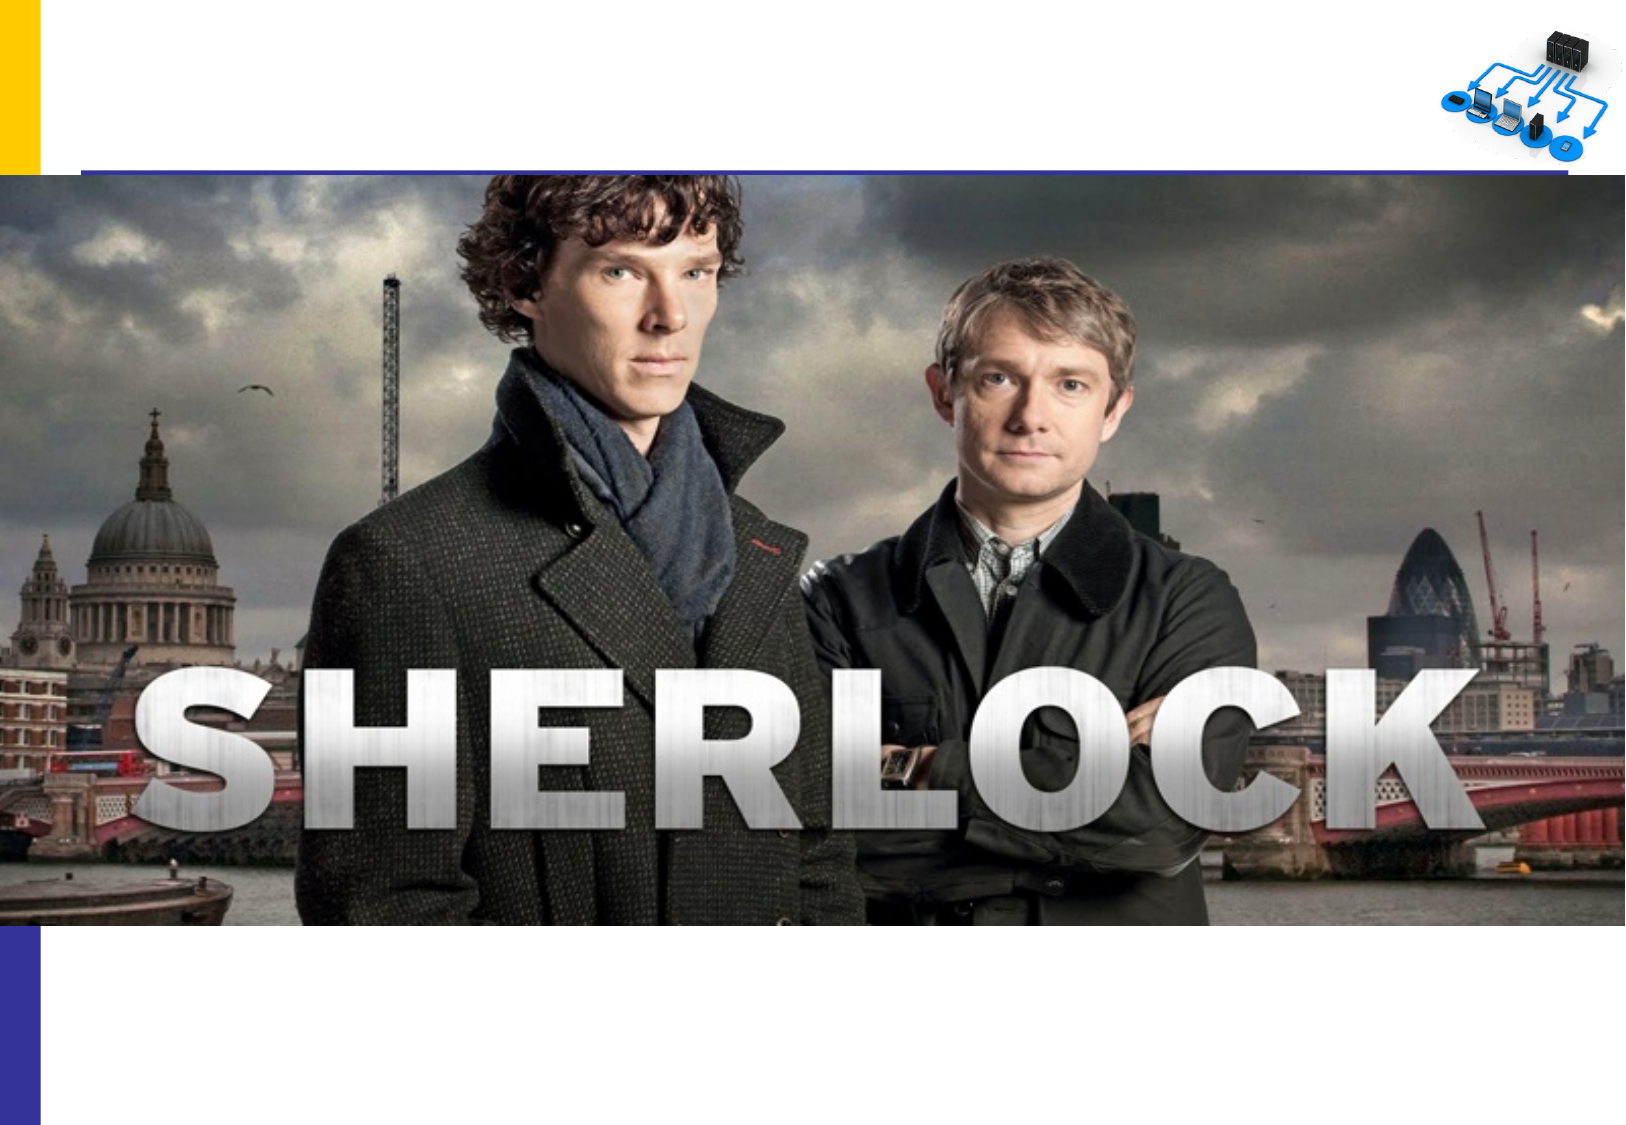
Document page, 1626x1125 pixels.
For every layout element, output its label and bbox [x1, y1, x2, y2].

picture [0, 175, 1625, 926]
picture [1438, 30, 1624, 165]
